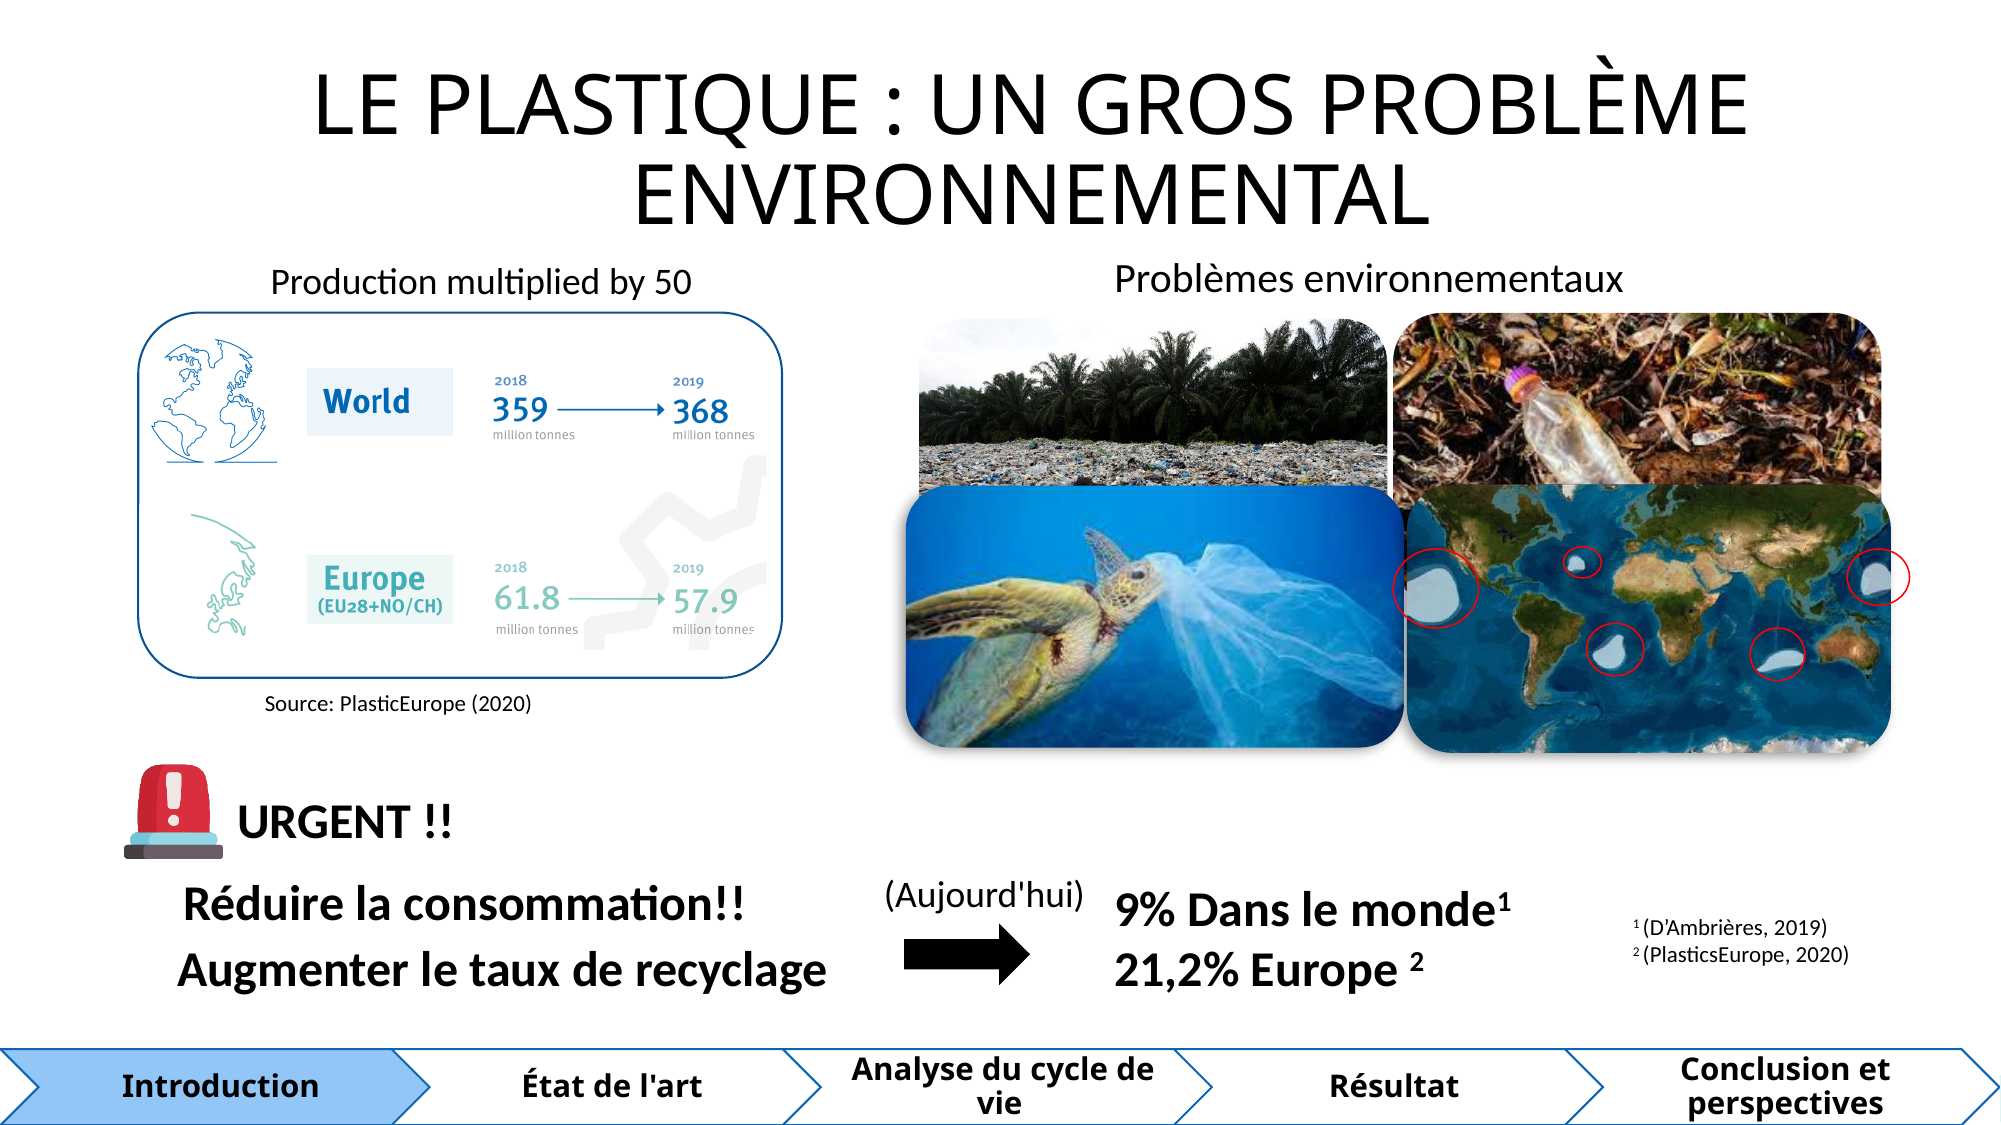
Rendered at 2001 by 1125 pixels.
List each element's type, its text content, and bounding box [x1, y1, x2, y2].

text_box 1 (D’Ambrières, 2019) 2 (PlasticsEurope, 2020) [1618, 905, 2000, 1003]
picture [1393, 312, 1882, 484]
picture [905, 318, 1393, 748]
text_box Augmenter le taux de recyclage [162, 929, 912, 1005]
text_box LE PLASTIQUE : UN GROS PROBLÈME ENVIRONNEMENTAL [94, 87, 1969, 218]
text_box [0, 1049, 2000, 1125]
text_box Source: PlasticEurope (2020) [250, 681, 753, 724]
text_box Réduire la consommation!! [168, 862, 835, 938]
text_box Production multiplied by 50 [255, 249, 765, 310]
text_box [904, 923, 1031, 986]
text_box URGENT !! [223, 780, 1224, 856]
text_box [1393, 484, 1910, 753]
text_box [138, 312, 782, 678]
picture [124, 762, 223, 861]
text_box Problèmes environnementaux [1099, 243, 1744, 308]
text_box 9% Dans le monde1 21,2% Europe 2 [1099, 869, 1544, 1005]
text_box (Aujourd'hui) [869, 862, 1131, 923]
